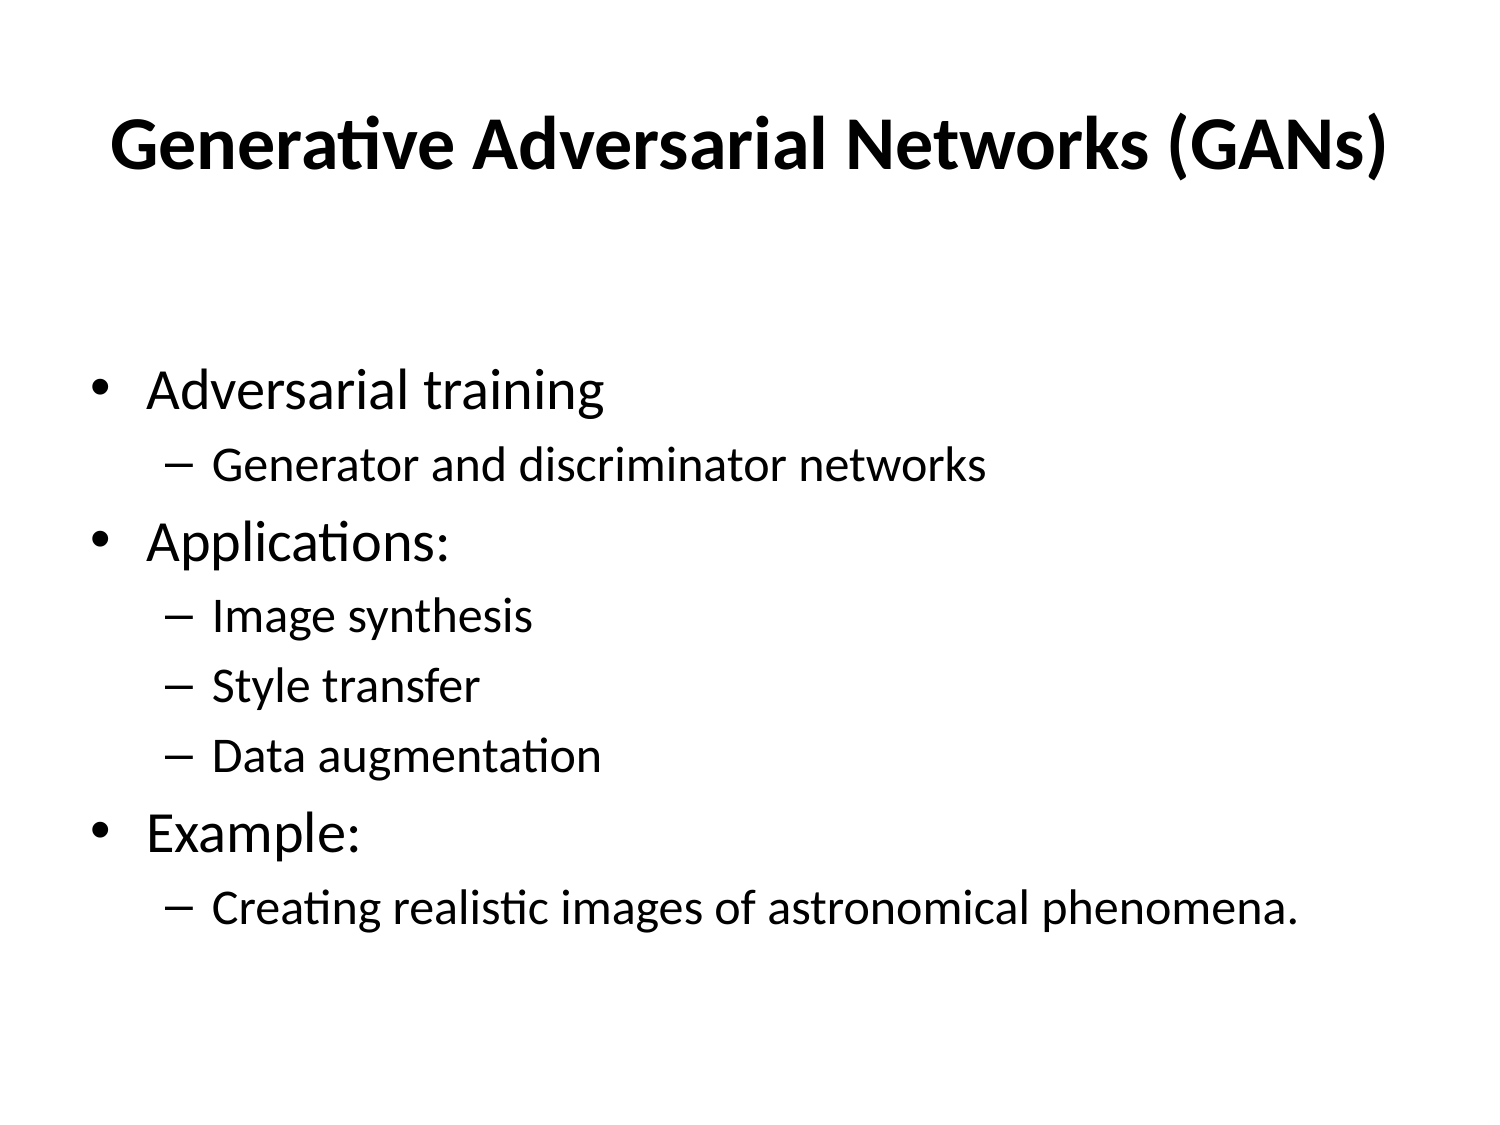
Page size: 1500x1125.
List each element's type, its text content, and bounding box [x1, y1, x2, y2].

list Adversarial training Generator and discriminator networks Applications: Image synthesis Style transfer Data augmentation Example: Creating realistic images of astronomical phenomena. [75, 262, 1425, 1005]
title Generative Adversarial Networks (GANs) [75, 45, 1425, 233]
